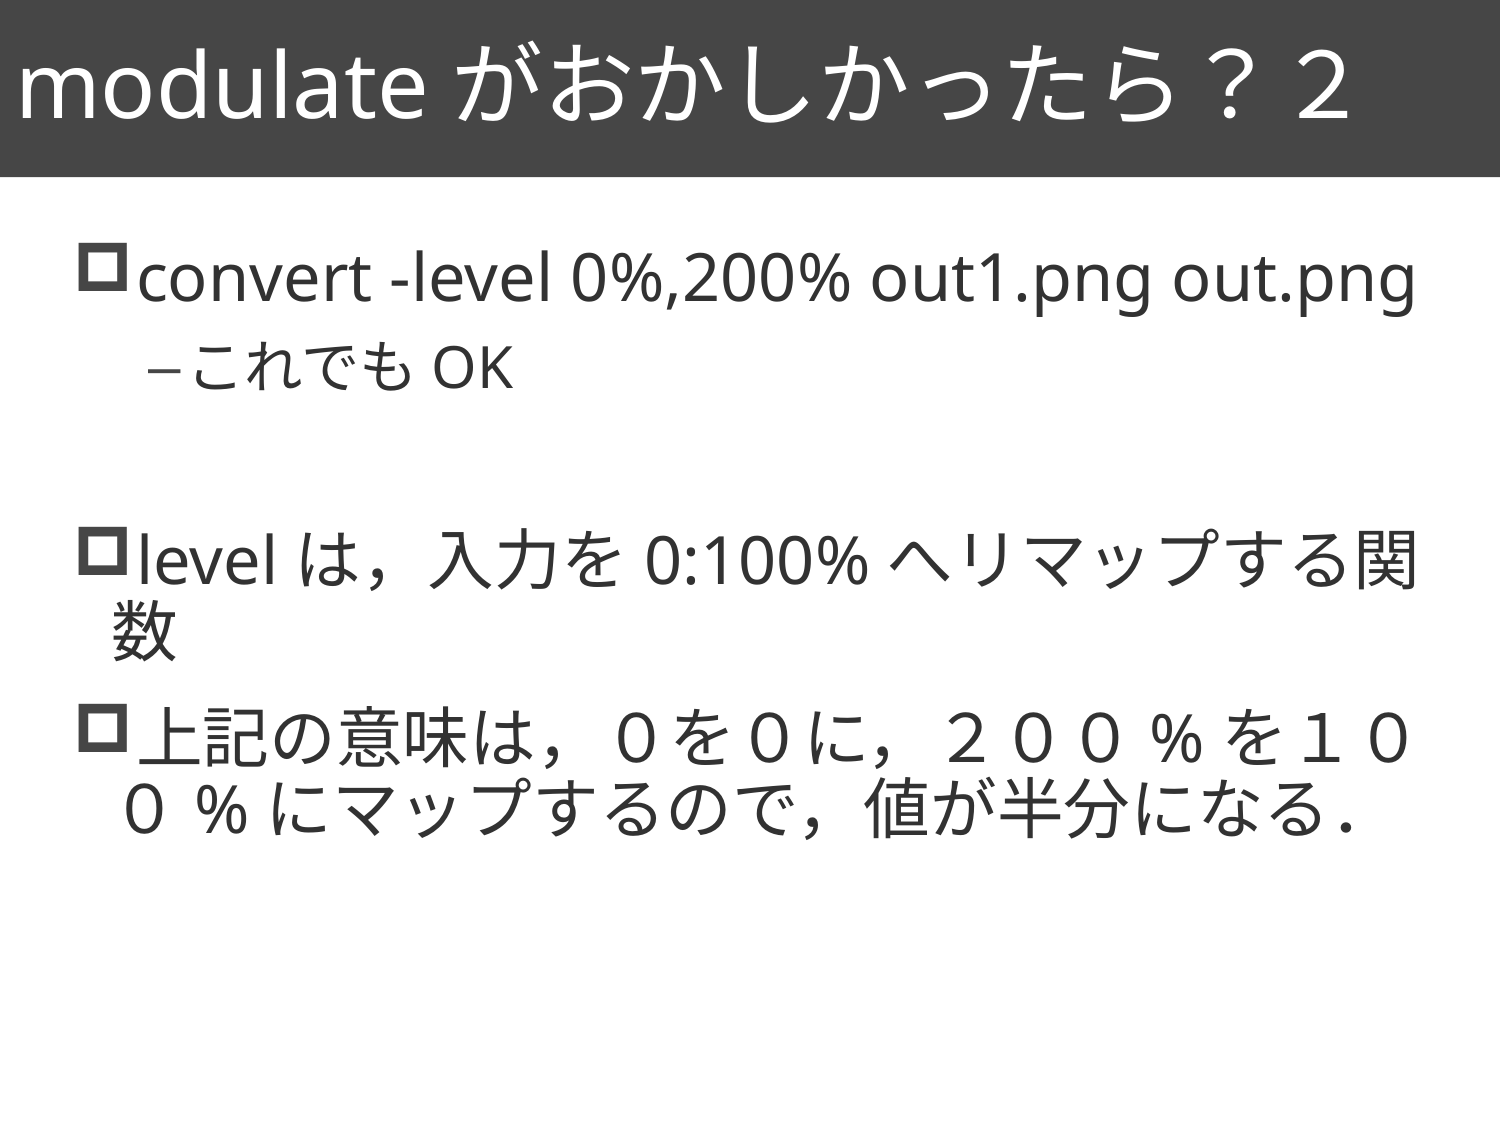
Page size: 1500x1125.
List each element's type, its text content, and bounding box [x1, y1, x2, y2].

list convert -level 0%,200% out1.png out.png これでもOK levelは，入力を0:100%へリマップする関数 上記の意味は，０を０に，２００%を１００%にマップするので，値が半分になる． [59, 236, 1447, 1092]
slide_number 47 [1299, 59, 1477, 119]
title modulateがおかしかったら？２ [0, 0, 1500, 178]
